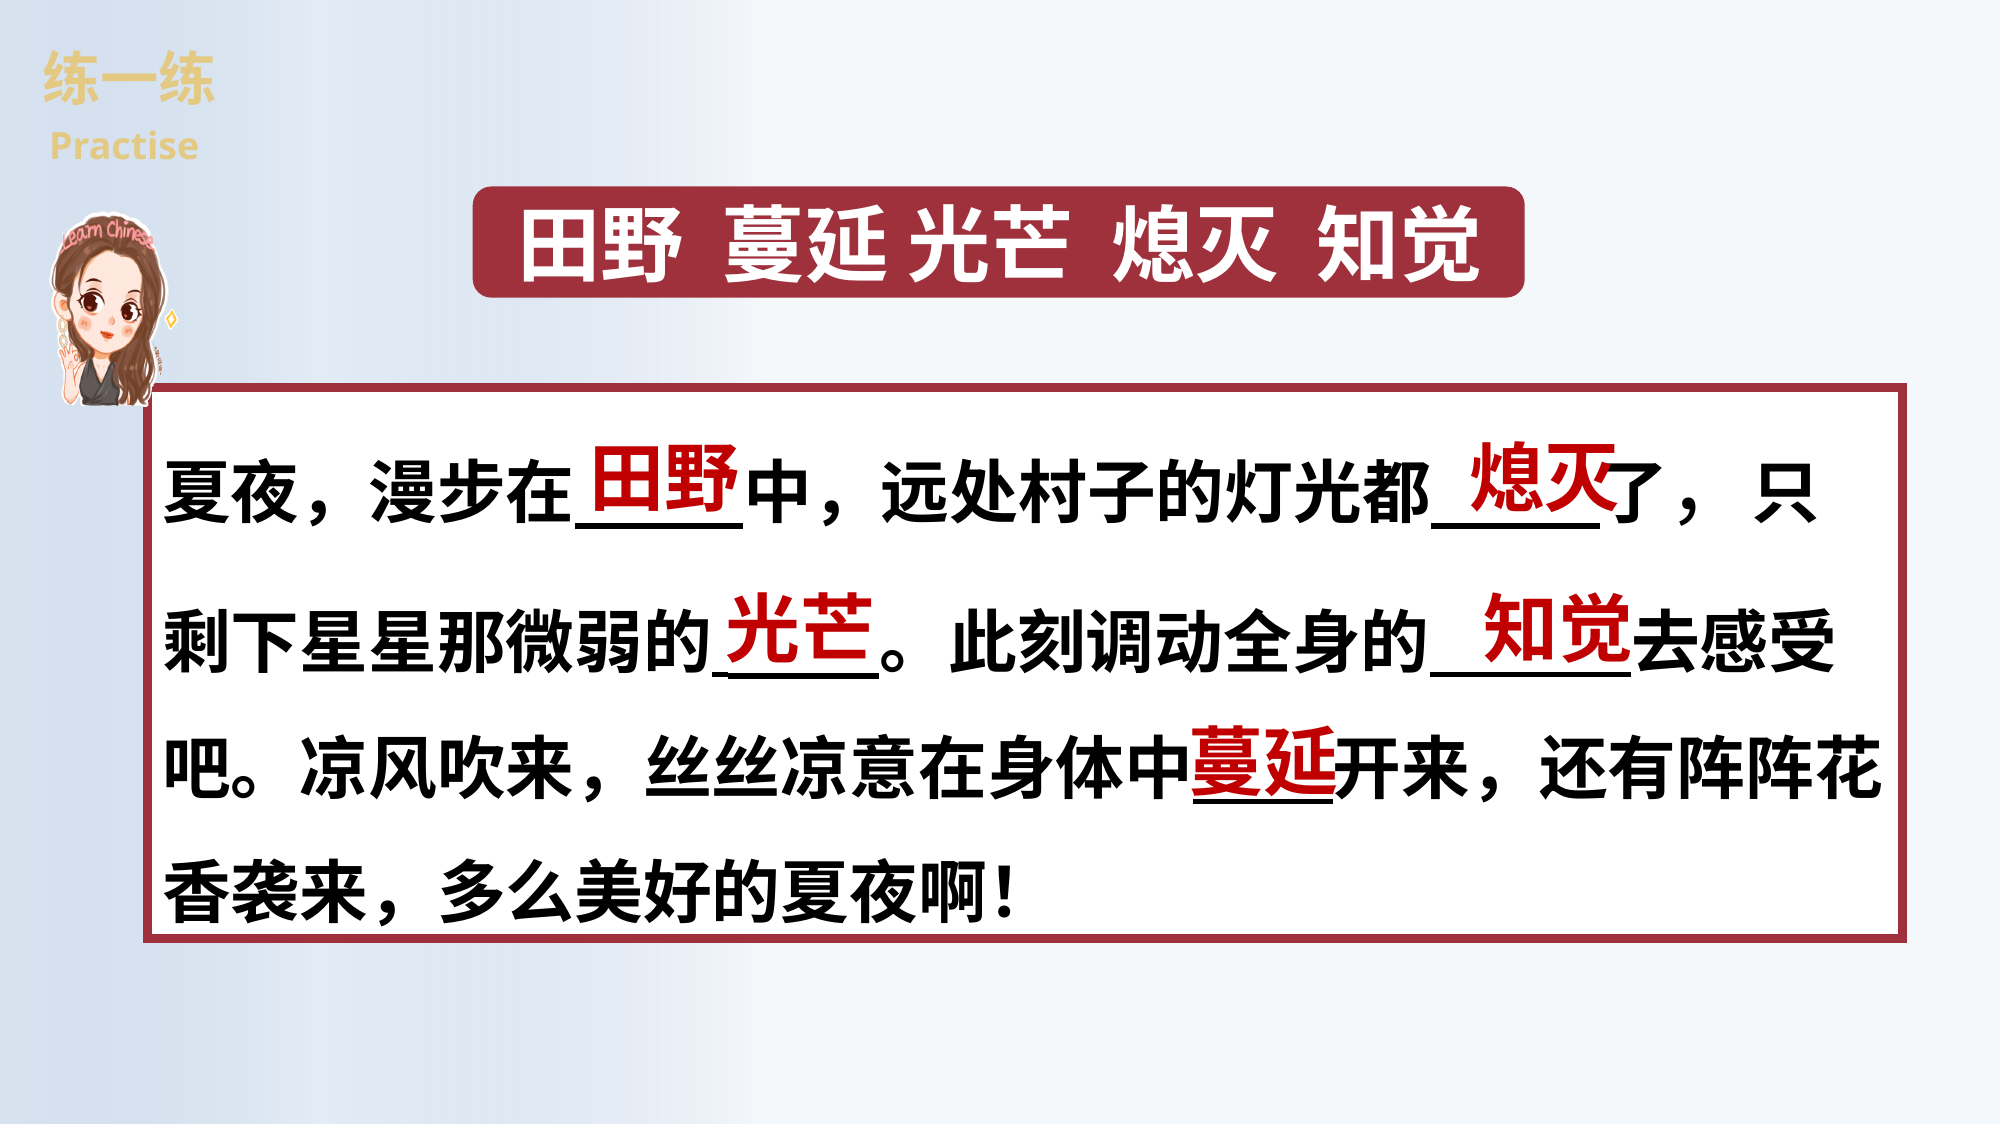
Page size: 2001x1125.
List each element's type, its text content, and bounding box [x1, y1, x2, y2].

text_box Practise [34, 115, 215, 175]
picture [0, 0, 2001, 1125]
text_box 练一练 [27, 35, 233, 120]
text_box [2, 184, 1903, 939]
